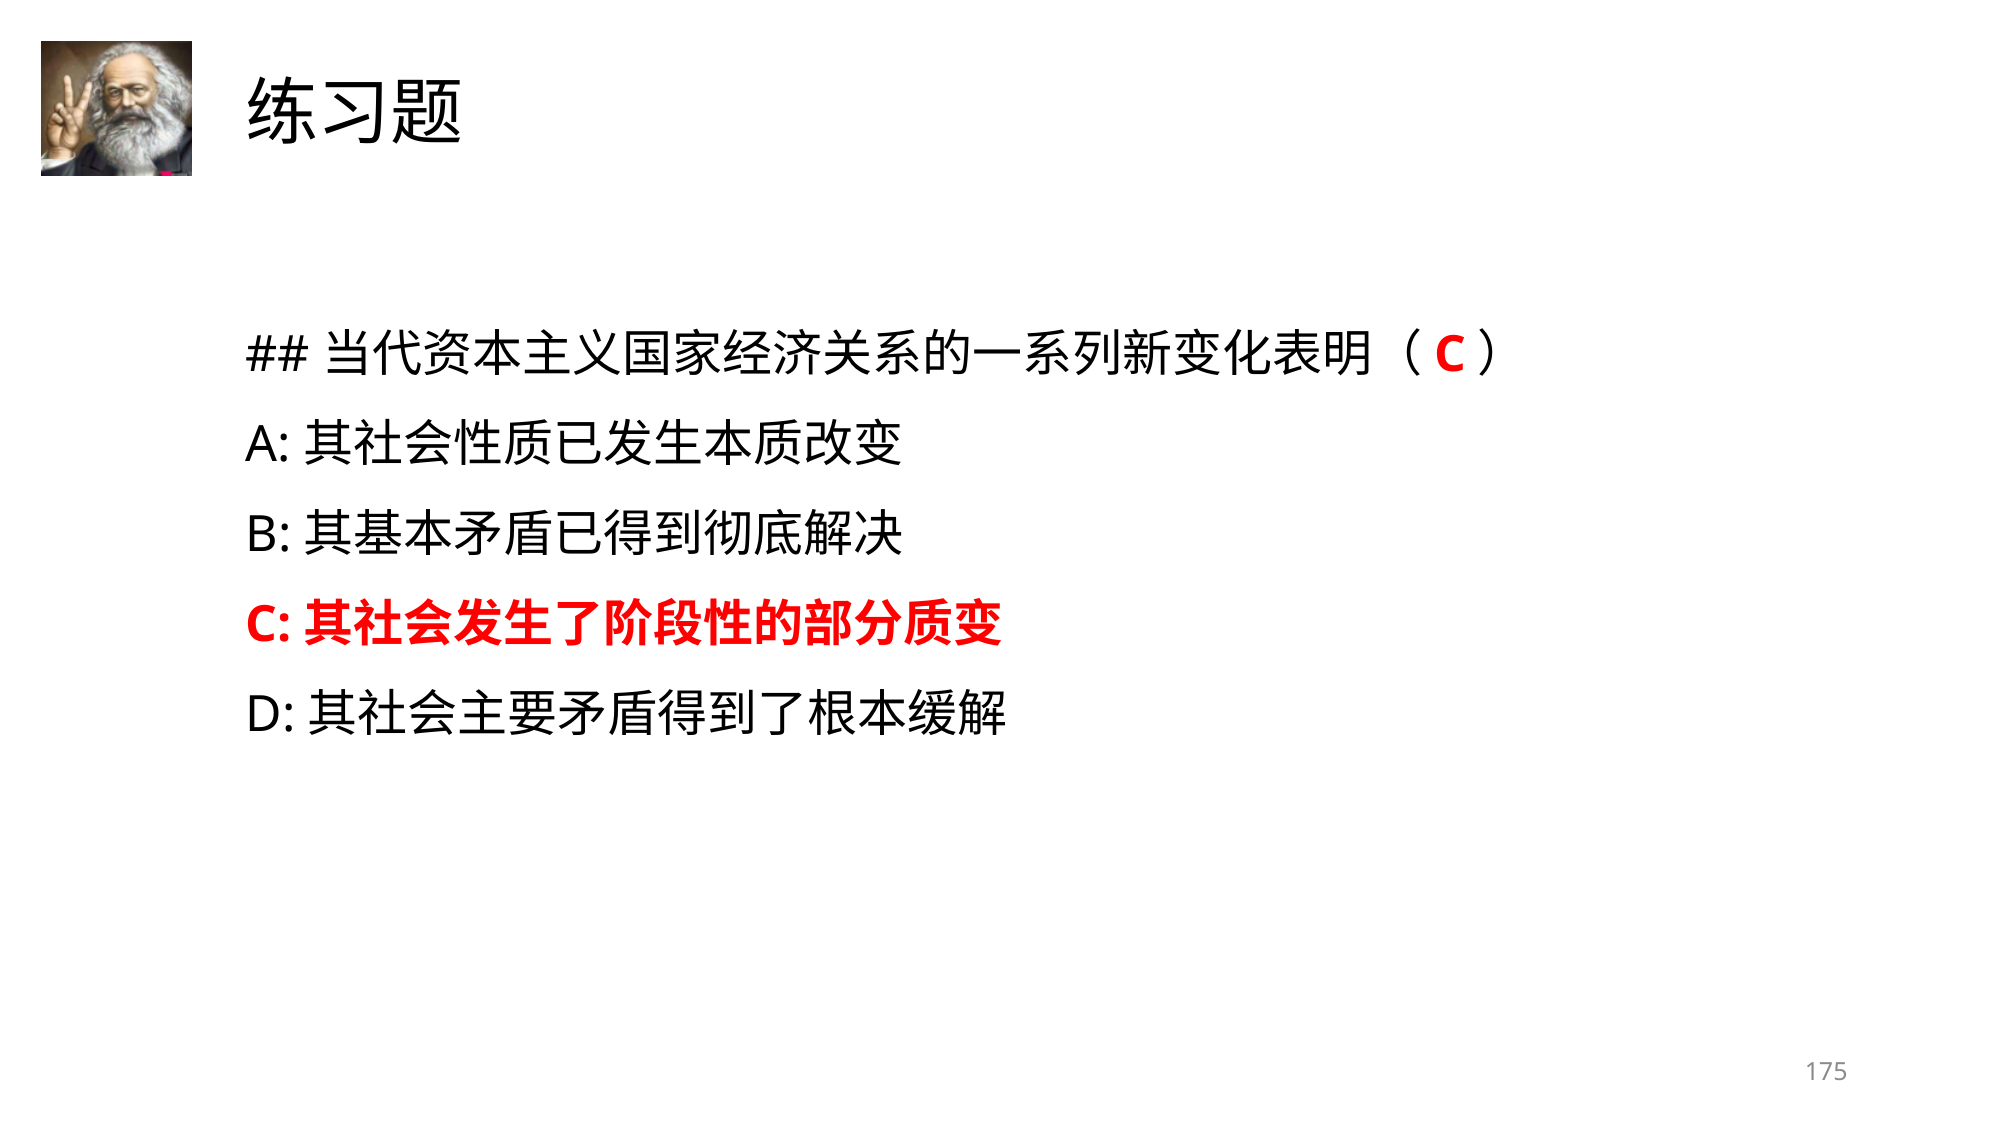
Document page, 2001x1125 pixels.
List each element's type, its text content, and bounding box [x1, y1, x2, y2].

slide_number 175 [1412, 1042, 1863, 1103]
text_box ##当代资本主义国家经济关系的一系列新变化表明（C） A:其社会性质已发生本质改变 B:其基本矛盾已得到彻底解决 C:其社会发生了阶段性的部分质变 D:其社会主要矛盾得到了根本缓解 [230, 284, 1731, 750]
picture [41, 41, 192, 176]
